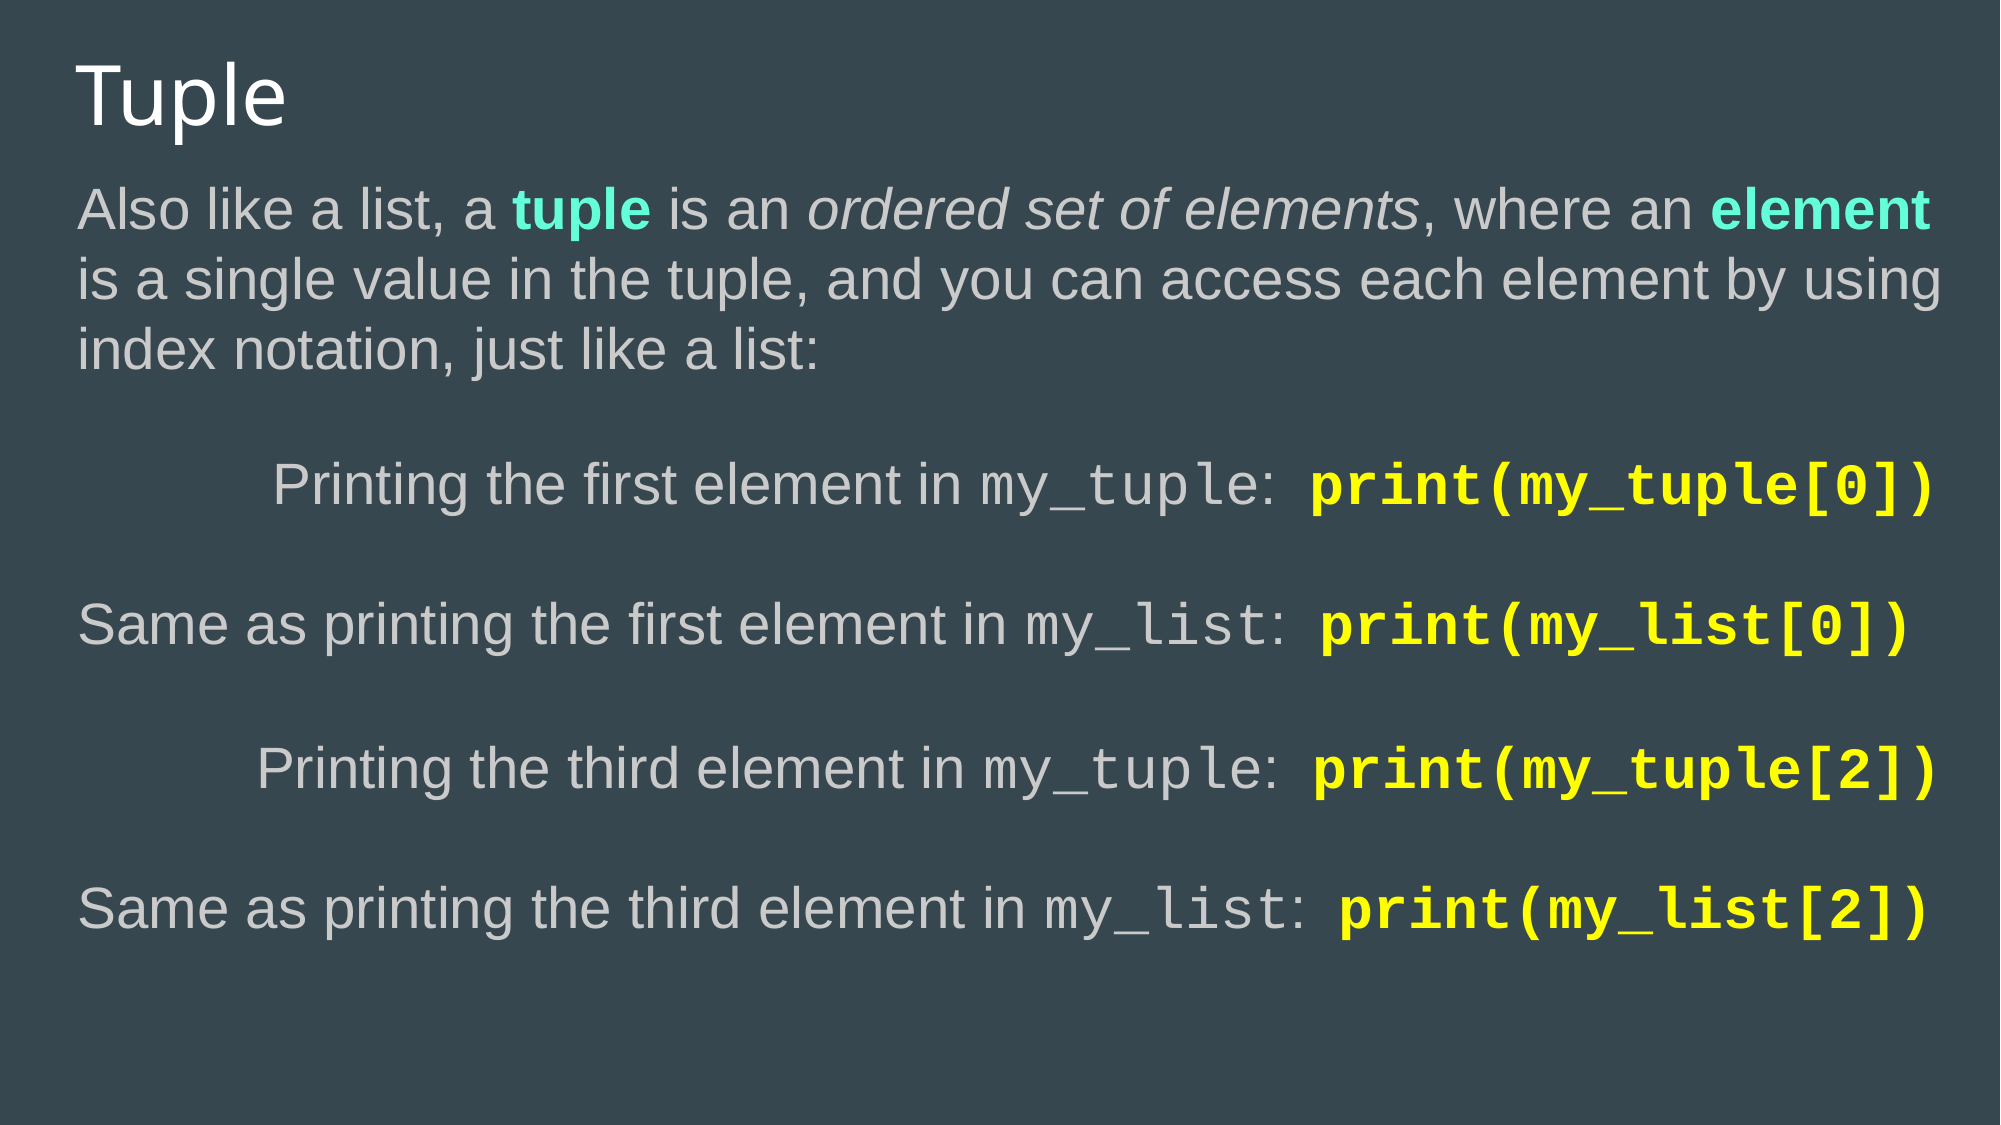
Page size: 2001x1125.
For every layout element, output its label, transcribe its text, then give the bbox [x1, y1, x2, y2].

list Also like a list, a tuple is an ordered set of elements, where an element is a single value in the tuple, and you can access each element by using index notation, just like a list: Printing the first element in my_tuple: print(my_tuple[0]) Same as printing the first element in my_list: print(my_list[0]) Printing the third element in my_tuple: print(my_tuple[2]) Same as printing the third element in my_list: print(my_list[2]) [57, 150, 1981, 1060]
title Tuple [55, 22, 1920, 148]
